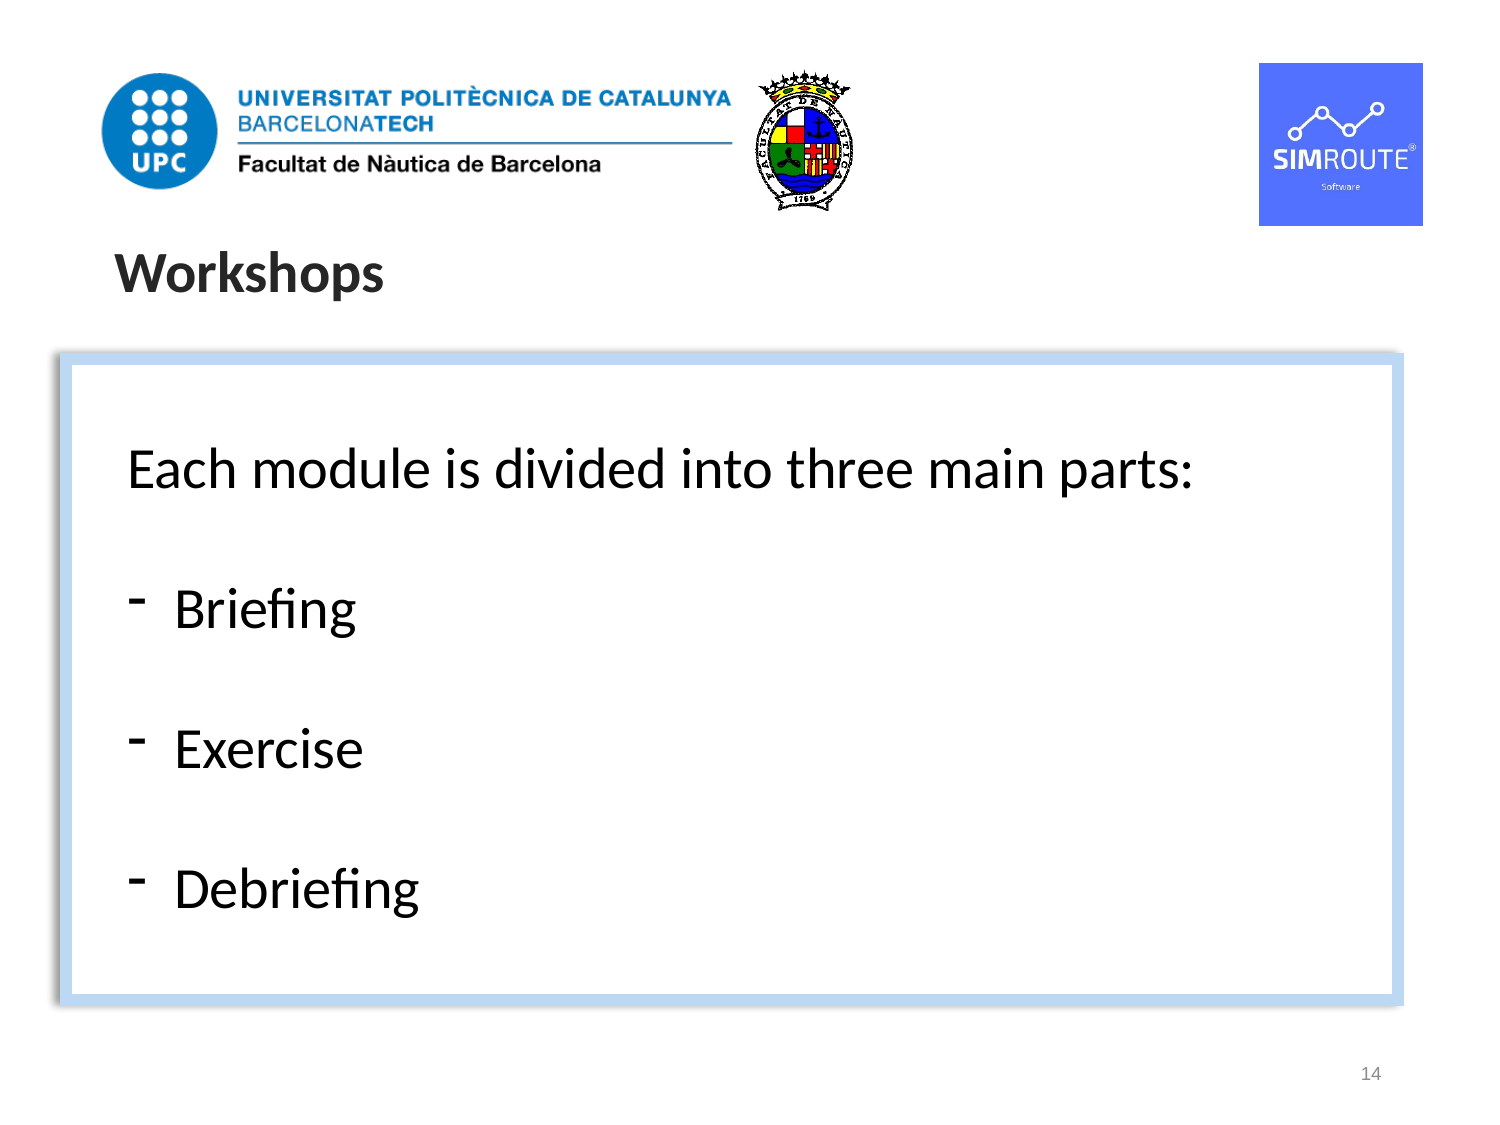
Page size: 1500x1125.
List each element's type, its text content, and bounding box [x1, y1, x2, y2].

slide_number 14 [1059, 1042, 1397, 1103]
text_box Workshops [99, 226, 1423, 312]
picture [85, 48, 863, 227]
picture [1259, 63, 1423, 226]
text_box Each module is divided into three main parts: Briefing Exercise Debriefing [112, 422, 1388, 928]
text_box [65, 358, 1399, 1001]
